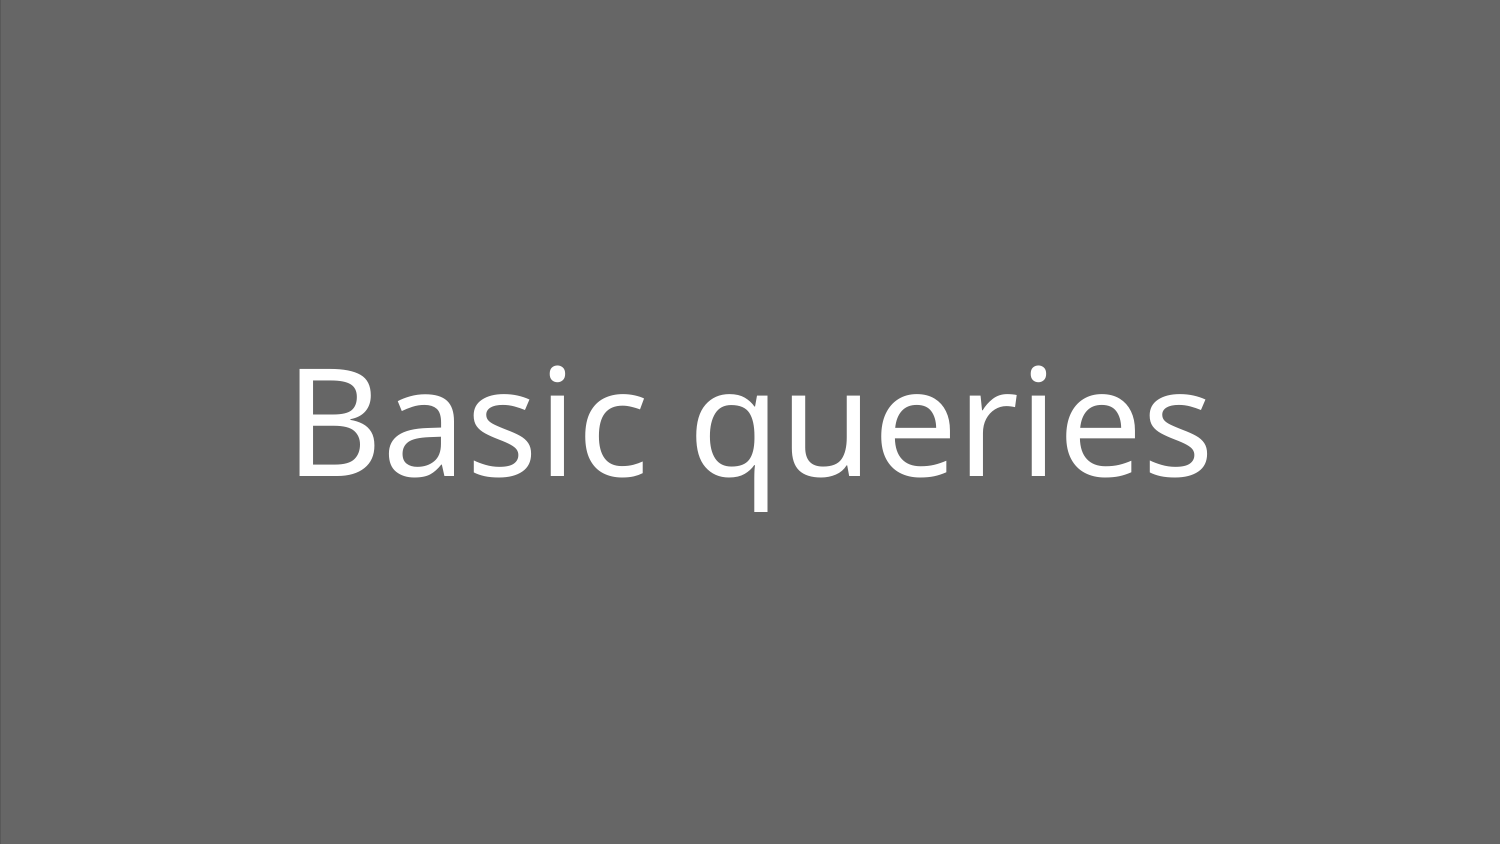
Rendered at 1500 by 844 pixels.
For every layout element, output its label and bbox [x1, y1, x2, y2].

text_box [0, 0, 1500, 844]
